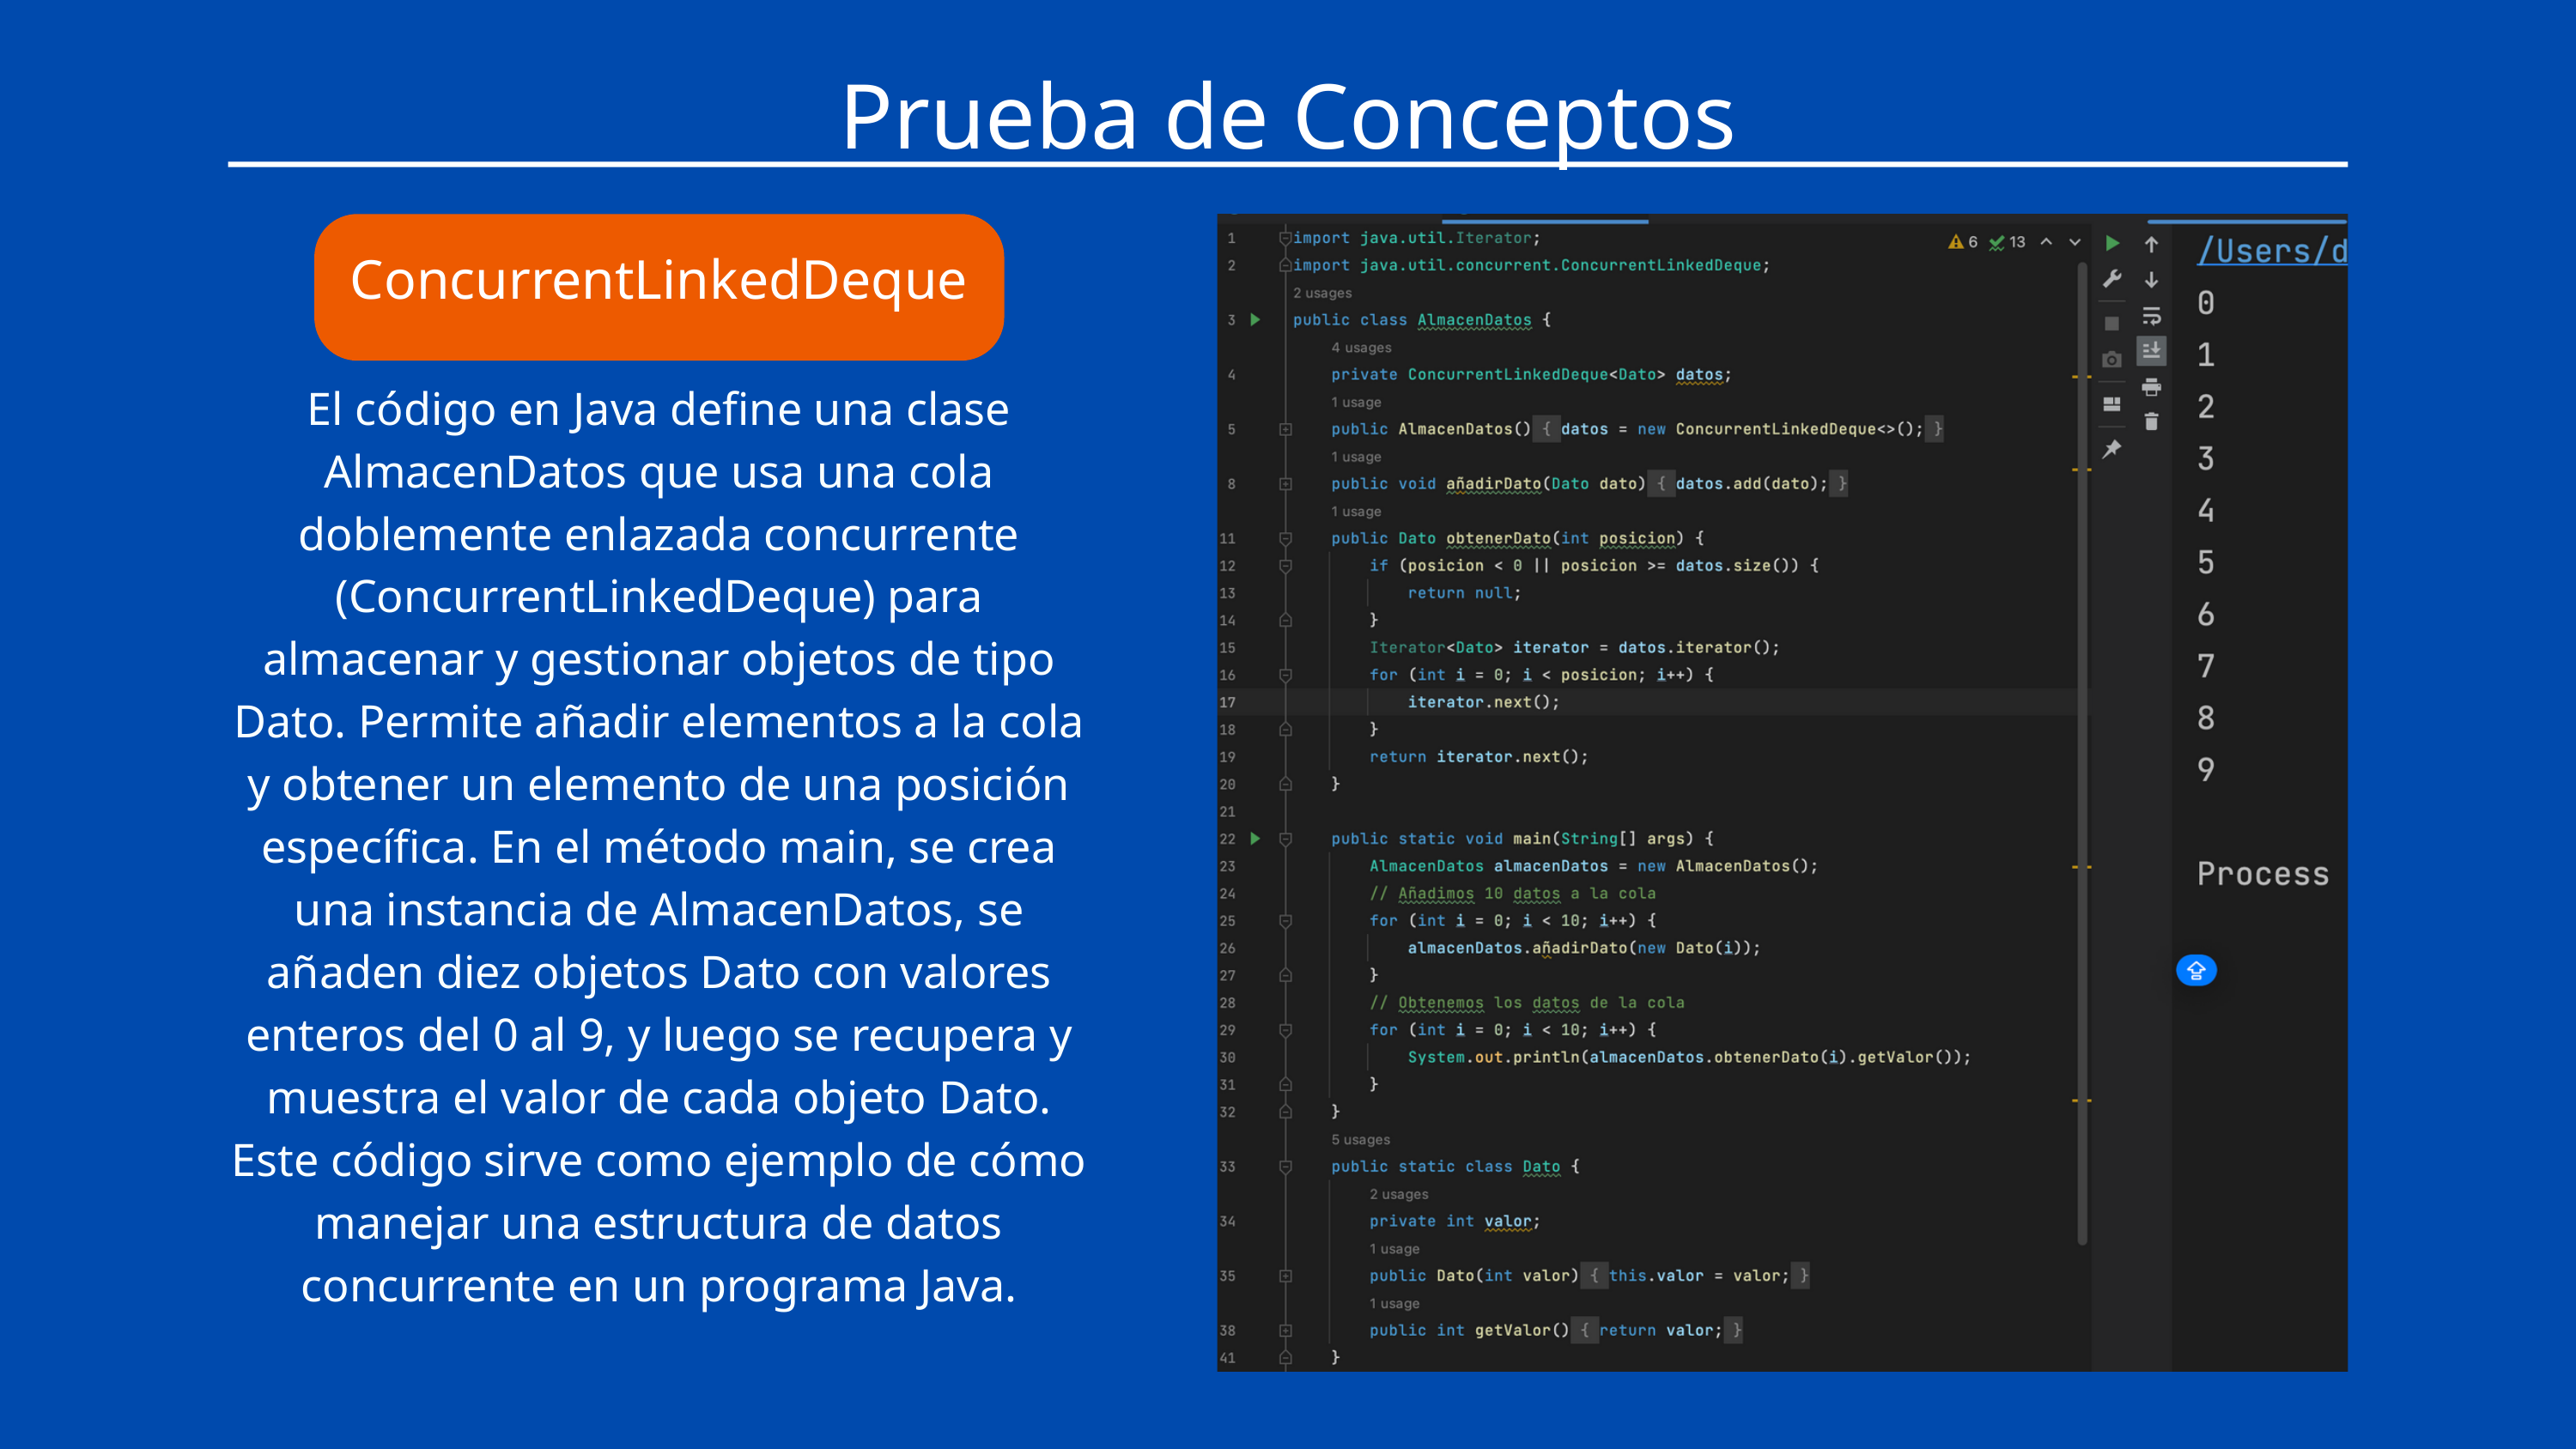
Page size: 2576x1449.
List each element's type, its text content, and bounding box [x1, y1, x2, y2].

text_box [313, 214, 1005, 361]
text_box El código en Java define una clase AlmacenDatos que usa una cola doblemente enlazada concurrente (ConcurrentLinkedDeque) para almacenar y gestionar objetos de tipo Dato. Permite añadir elementos a la cola y obtener un elemento de una posición específica. En el método main, se crea una instancia de AlmacenDatos, se añaden diez objetos Dato con valores enteros del 0 al 9, y luego se recupera y muestra el valor de cada objeto Dato. Este código sirve como ejemplo de cómo manejar una estructura de datos concurrente en un programa Java. [228, 371, 1091, 1311]
text_box Prueba de Conceptos [144, 41, 2432, 167]
text_box [1217, 214, 2348, 1372]
